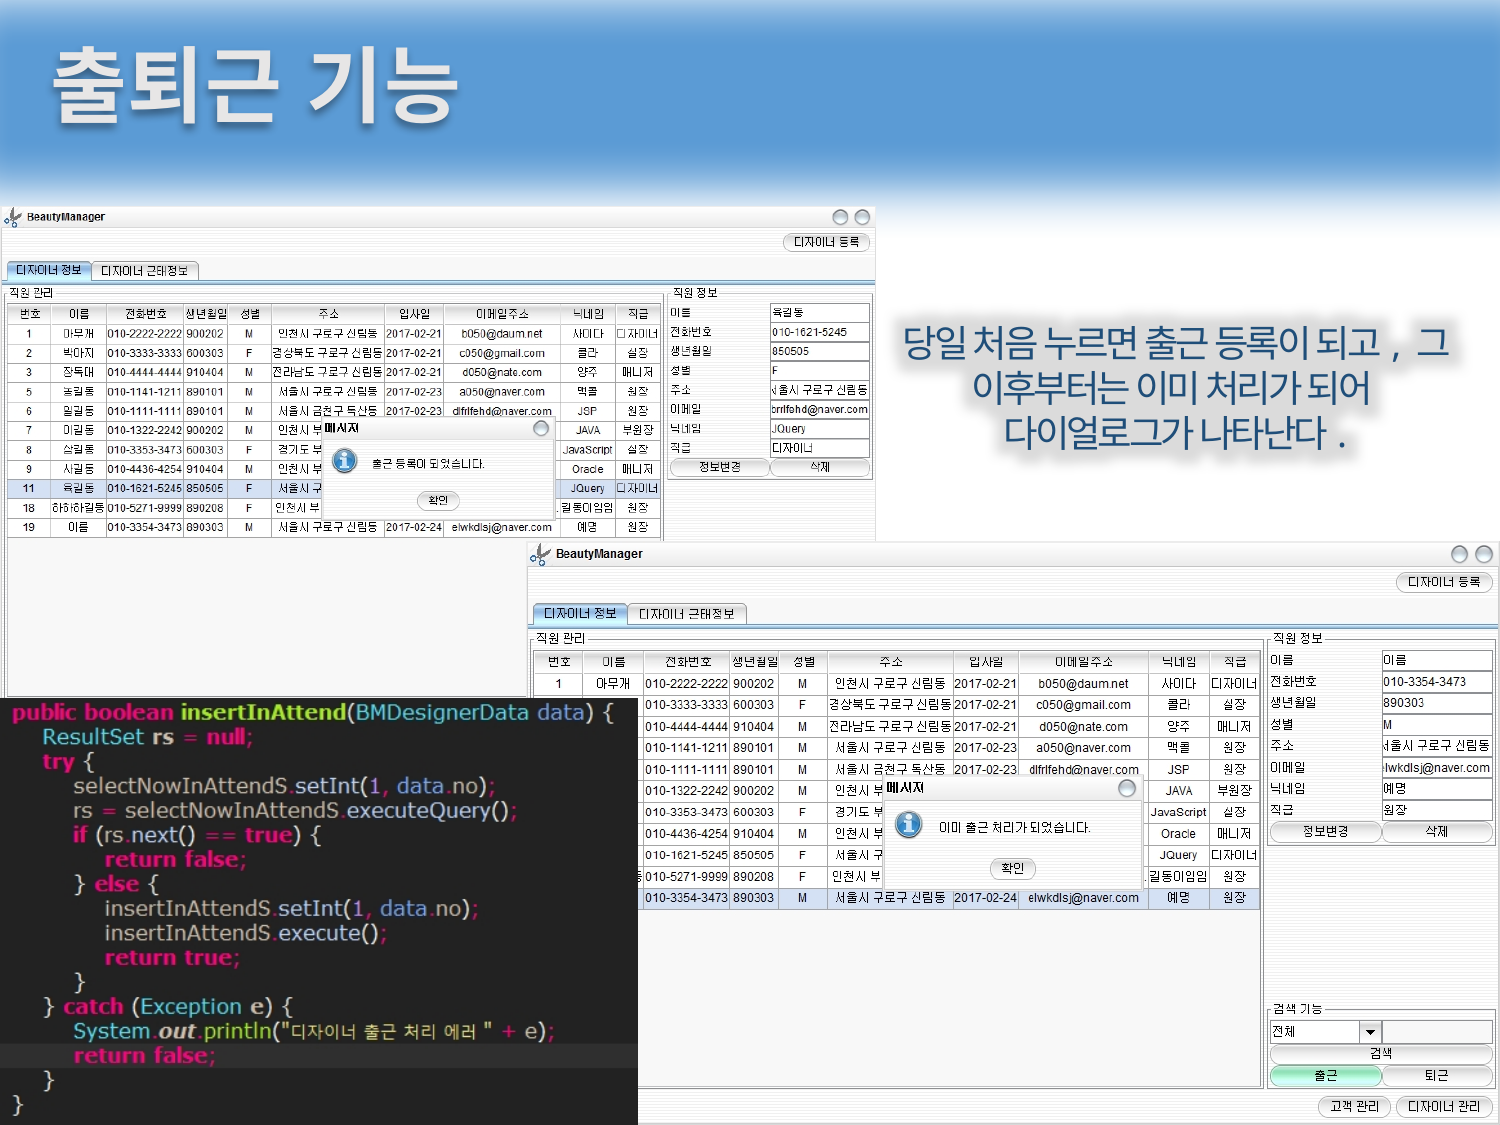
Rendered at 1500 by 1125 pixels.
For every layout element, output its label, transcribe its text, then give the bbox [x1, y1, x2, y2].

text_box [1, 37, 1500, 152]
picture [0, 206, 1500, 1125]
text_box 당일 처음 누르면 출근 등록이 되고, 그 이후부터는 이미 처리가 되어 다이얼로그가 나타난다. [876, 312, 1476, 463]
text_box 출퇴근 기능 [35, 45, 477, 141]
